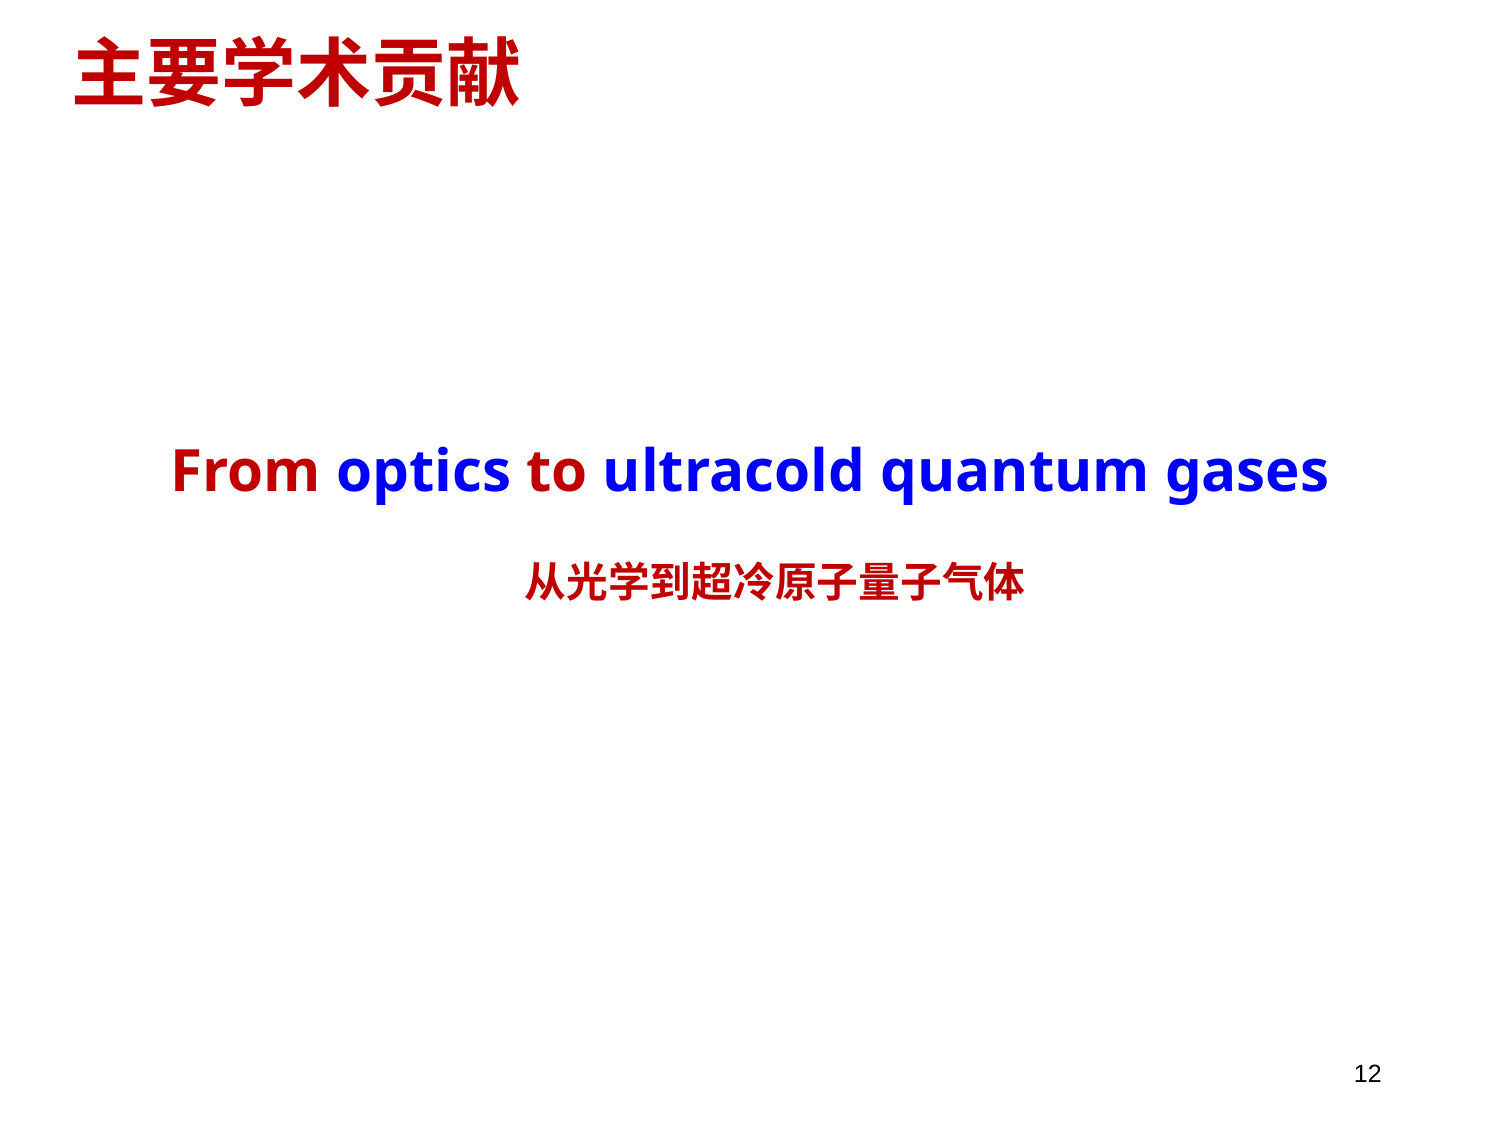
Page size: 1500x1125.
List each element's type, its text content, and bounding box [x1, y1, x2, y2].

text_box 主要学术贡献 [57, 18, 537, 123]
slide_number 12 [1059, 1042, 1397, 1103]
text_box From optics to ultracold quantum gases [0, 425, 1500, 510]
text_box 从光学到超冷原子量子气体 [509, 548, 1041, 613]
